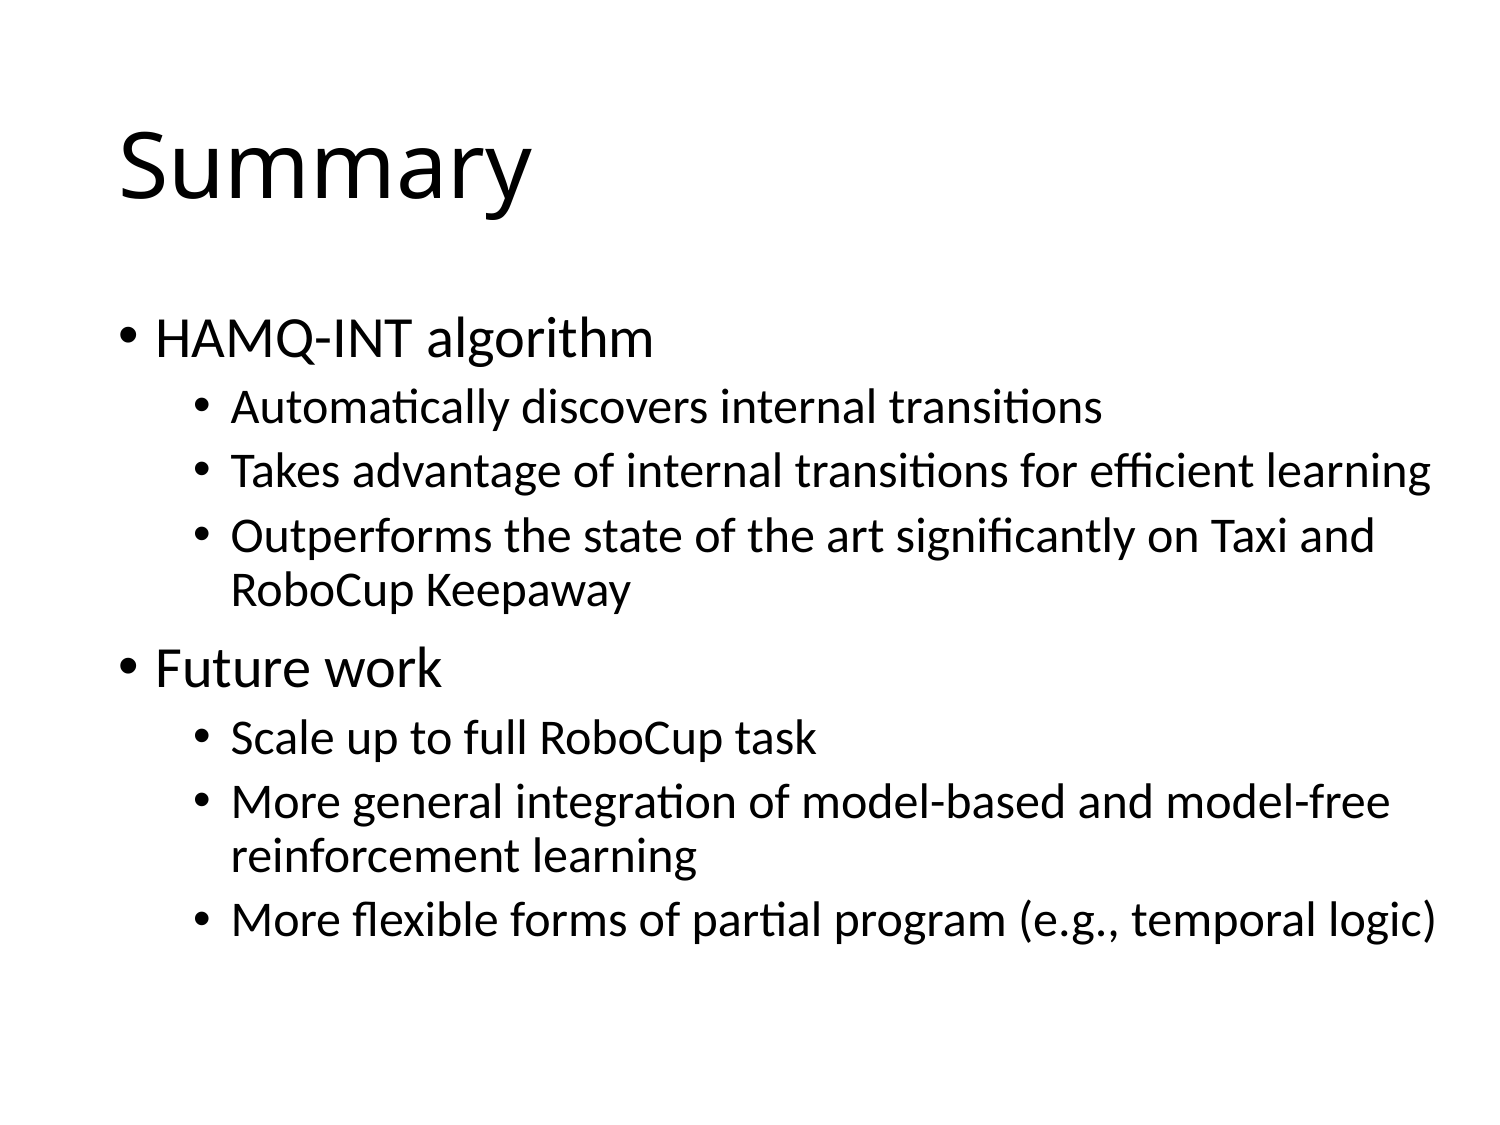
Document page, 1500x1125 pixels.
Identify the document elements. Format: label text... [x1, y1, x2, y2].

list HAMQ-INT algorithm Automatically discovers internal transitions Takes advantage of internal transitions for efficient learning Outperforms the state of the art significantly on Taxi and RoboCup Keepaway Future work Scale up to full RoboCup task More general integration of model-based and model-free reinforcement learning More flexible forms of partial program (e.g., temporal logic) [103, 299, 1479, 1014]
title Summary [103, 59, 1397, 278]
